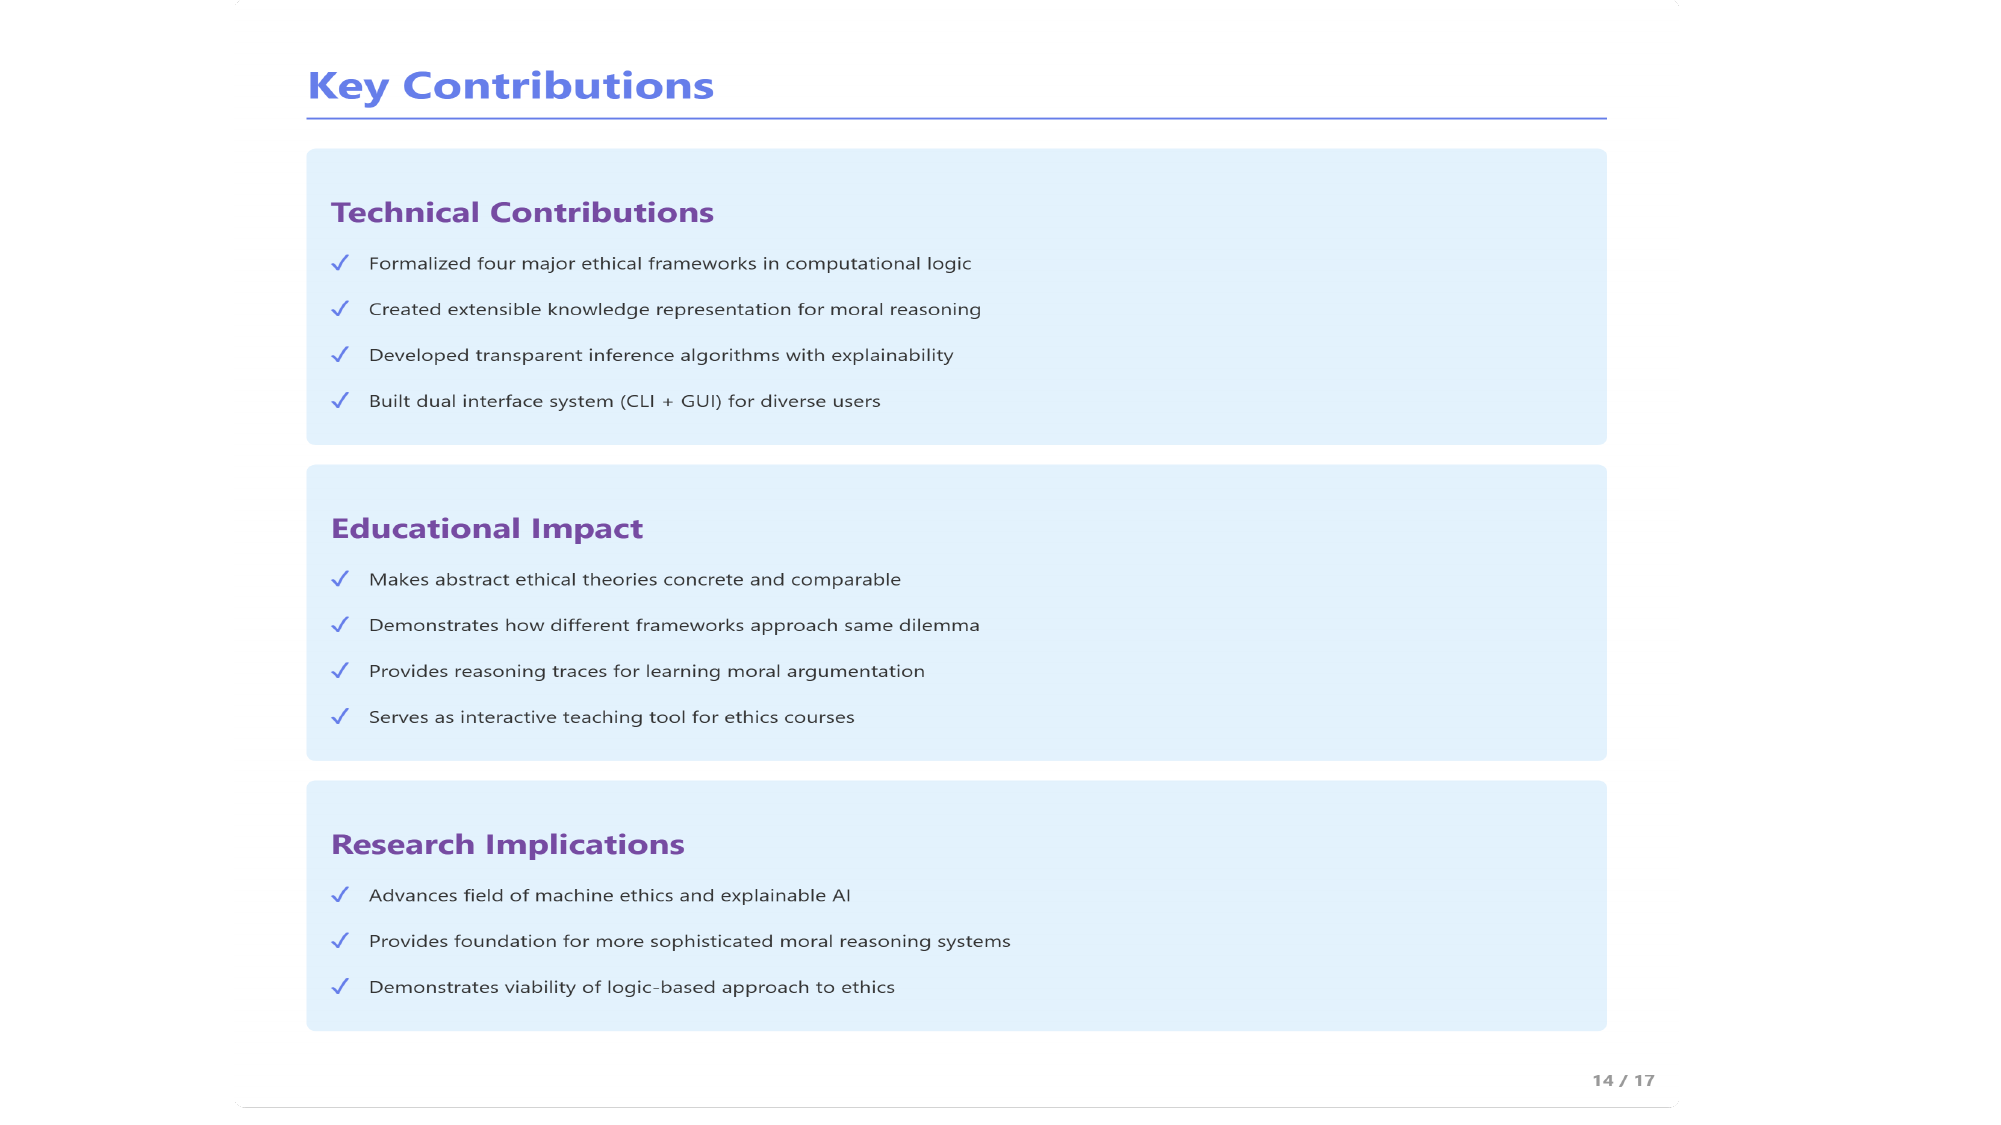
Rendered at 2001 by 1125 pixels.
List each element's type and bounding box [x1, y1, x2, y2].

picture [234, 0, 1679, 1109]
